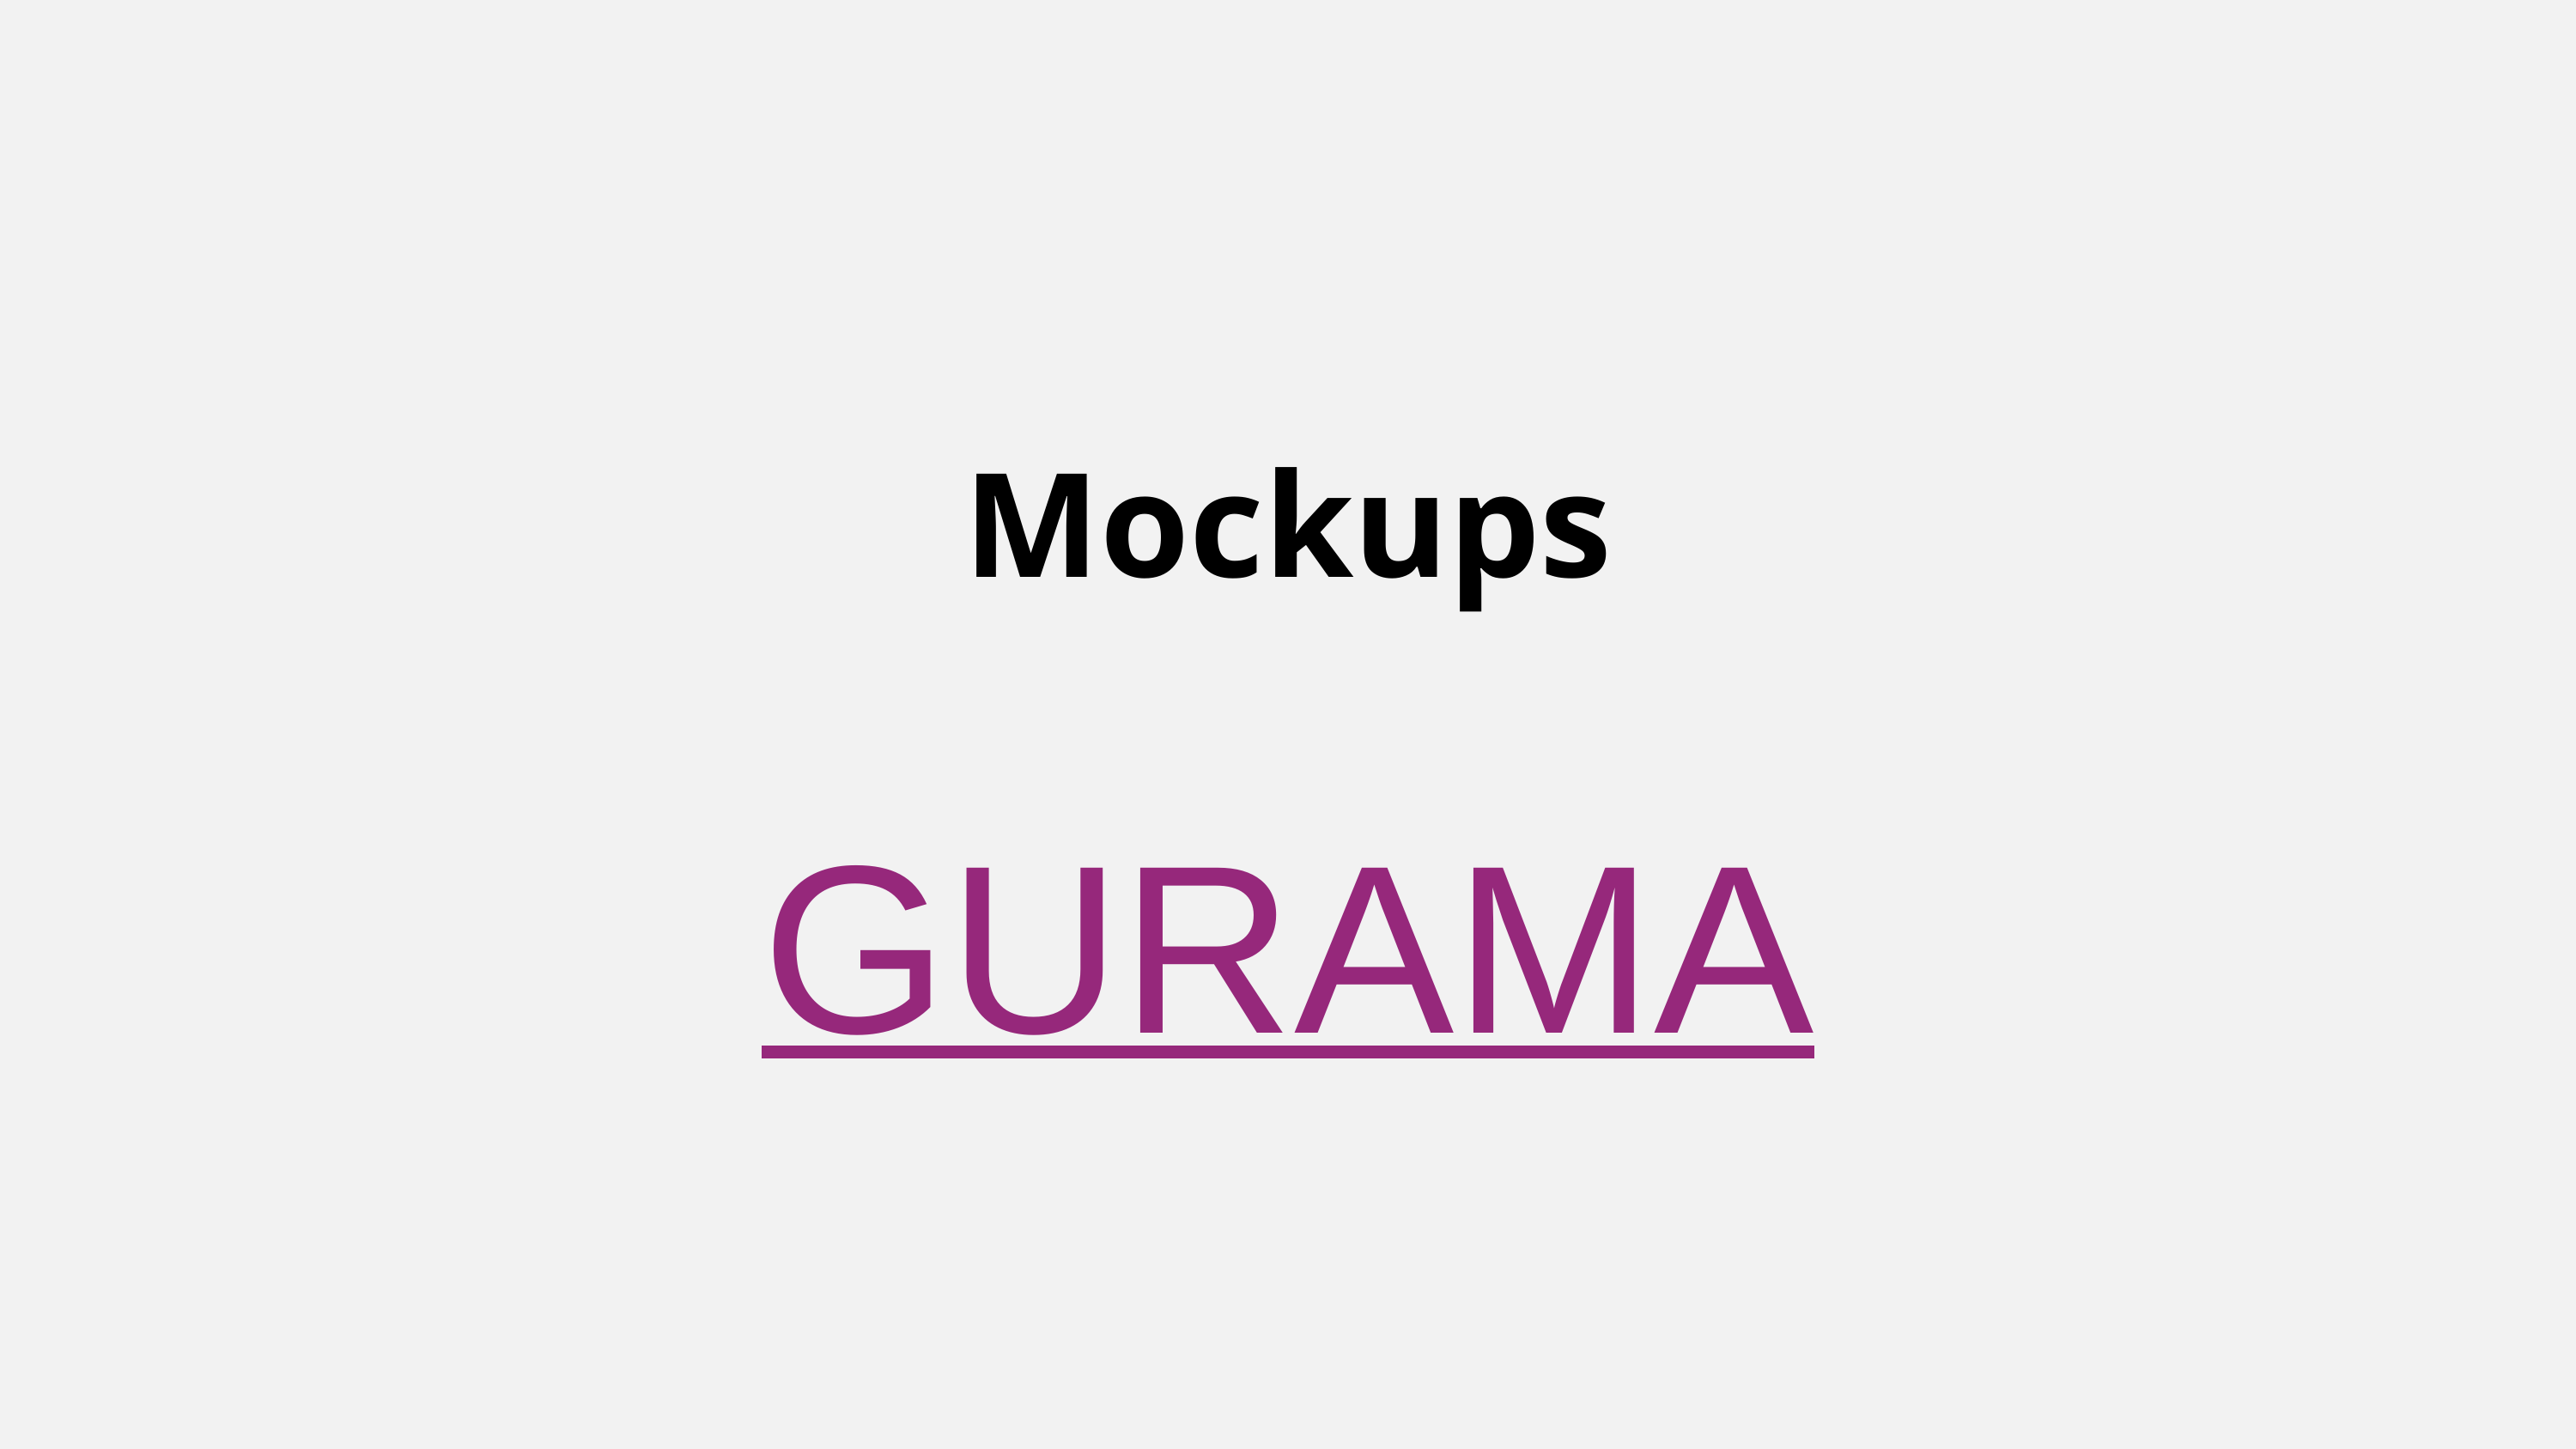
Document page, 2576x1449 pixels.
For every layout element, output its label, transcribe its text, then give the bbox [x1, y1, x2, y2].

text_box GURAMA [752, 706, 1824, 1081]
text_box Mockups [963, 363, 1613, 607]
